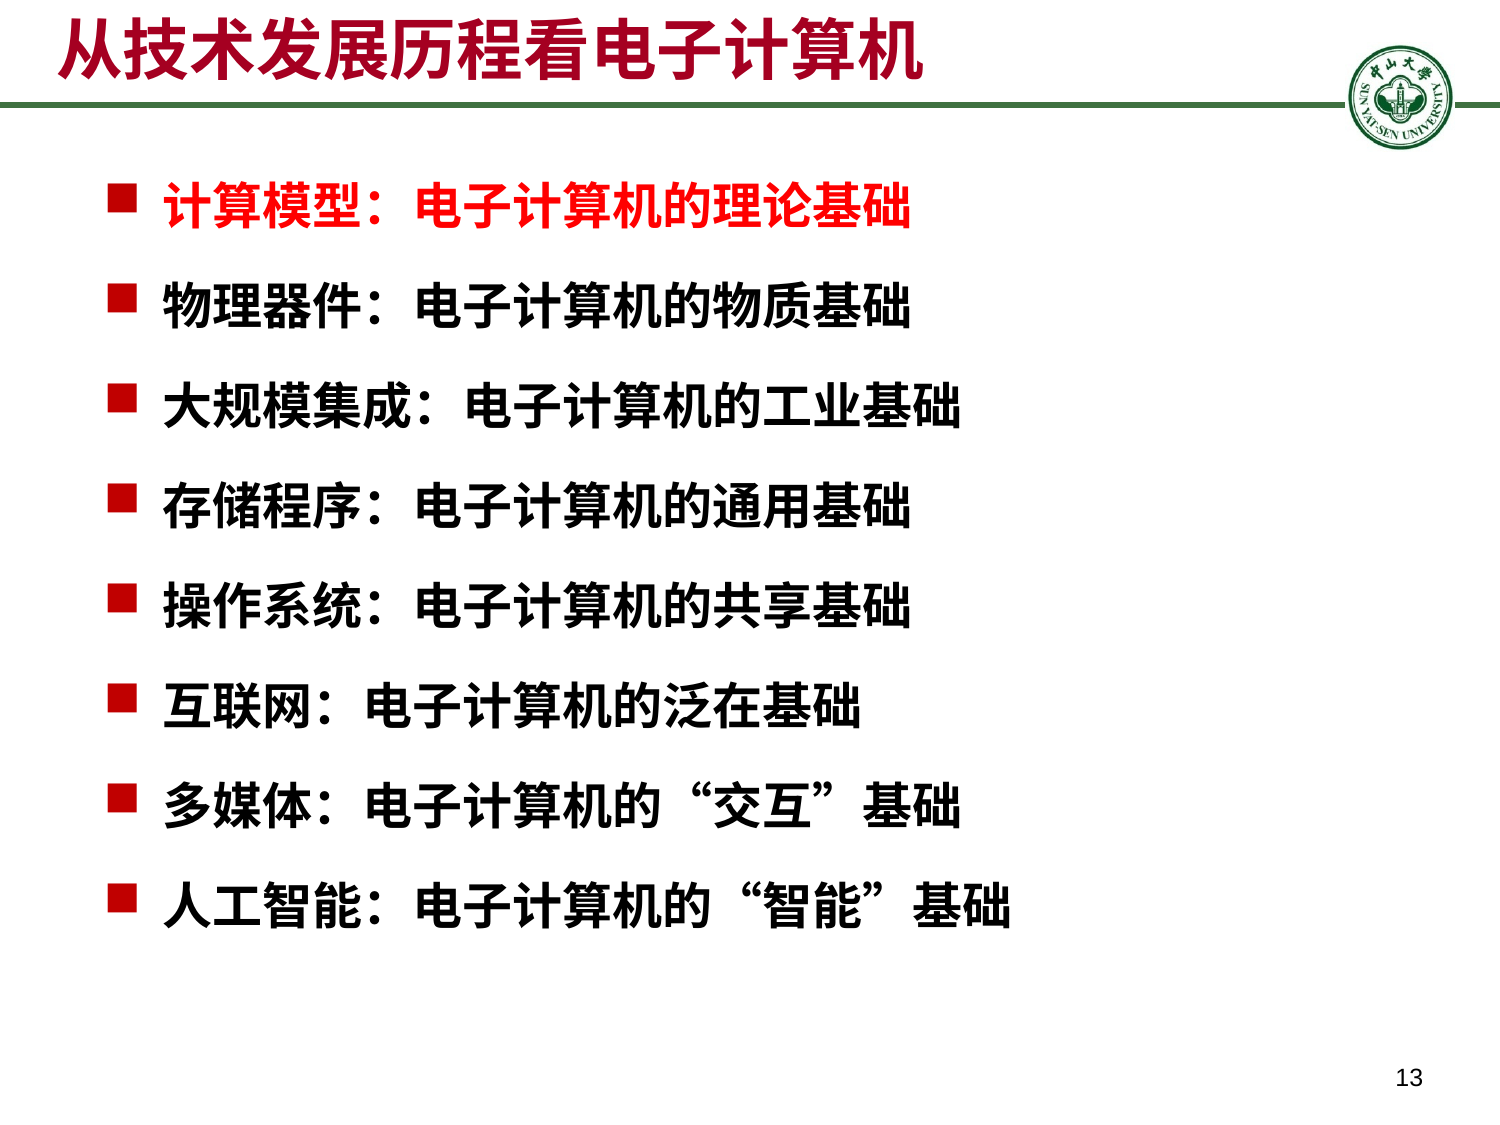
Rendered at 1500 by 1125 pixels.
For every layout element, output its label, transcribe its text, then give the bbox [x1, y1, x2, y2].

list 计算模型：电子计算机的理论基础 物理器件：电子计算机的物质基础 大规模集成：电子计算机的工业基础 存储程序：电子计算机的通用基础 操作系统：电子计算机的共享基础 互联网：电子计算机的泛在基础 多媒体：电子计算机的“交互”基础 人工智能：电子计算机的“智能”基础 [88, 137, 1461, 1059]
title 从技术发展历程看电子计算机 [41, 0, 1392, 90]
picture [1345, 42, 1455, 137]
